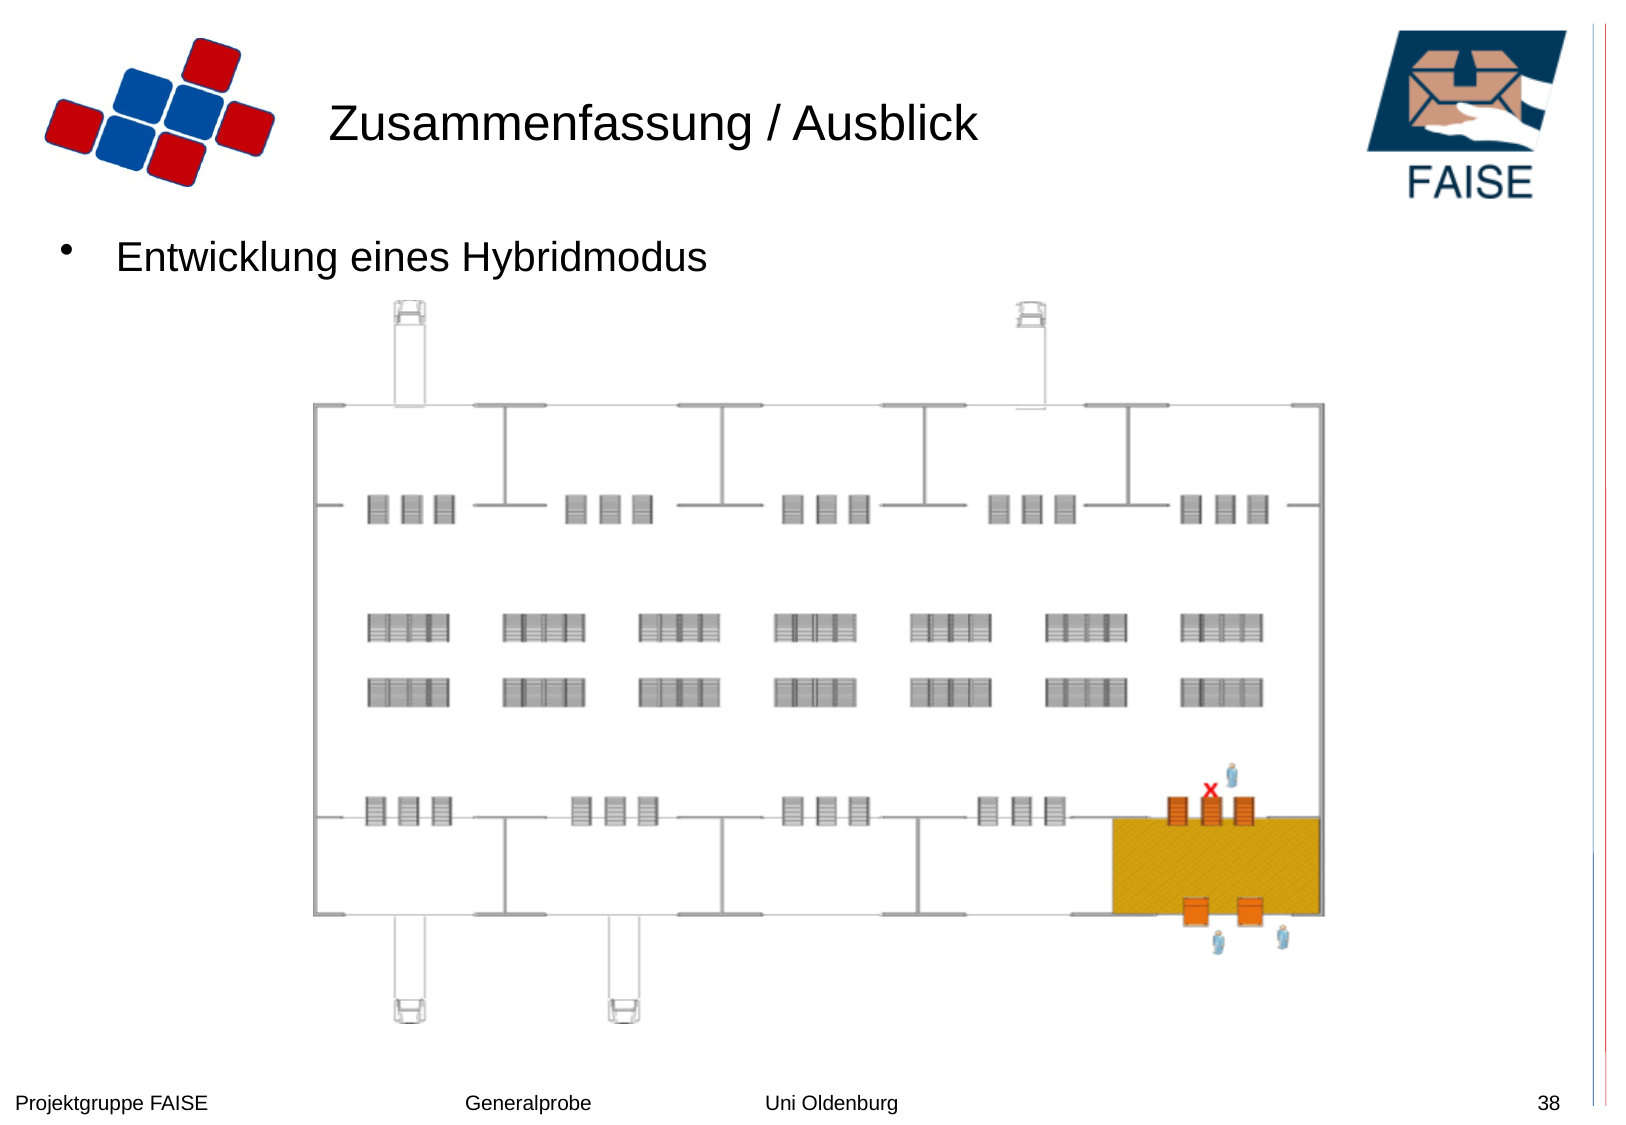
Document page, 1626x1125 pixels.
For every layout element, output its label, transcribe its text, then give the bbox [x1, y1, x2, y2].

title Zusammenfassung / Ausblick [313, 44, 1544, 197]
footer Projektgruppe FAISE Generalprobe Uni Oldenburg [0, 1082, 1530, 1125]
picture [1364, 23, 1575, 210]
picture [44, 38, 288, 187]
picture [313, 300, 1327, 1025]
list Entwicklung eines Hybridmodus [44, 222, 1581, 1067]
slide_number 38 [1530, 1082, 1576, 1119]
